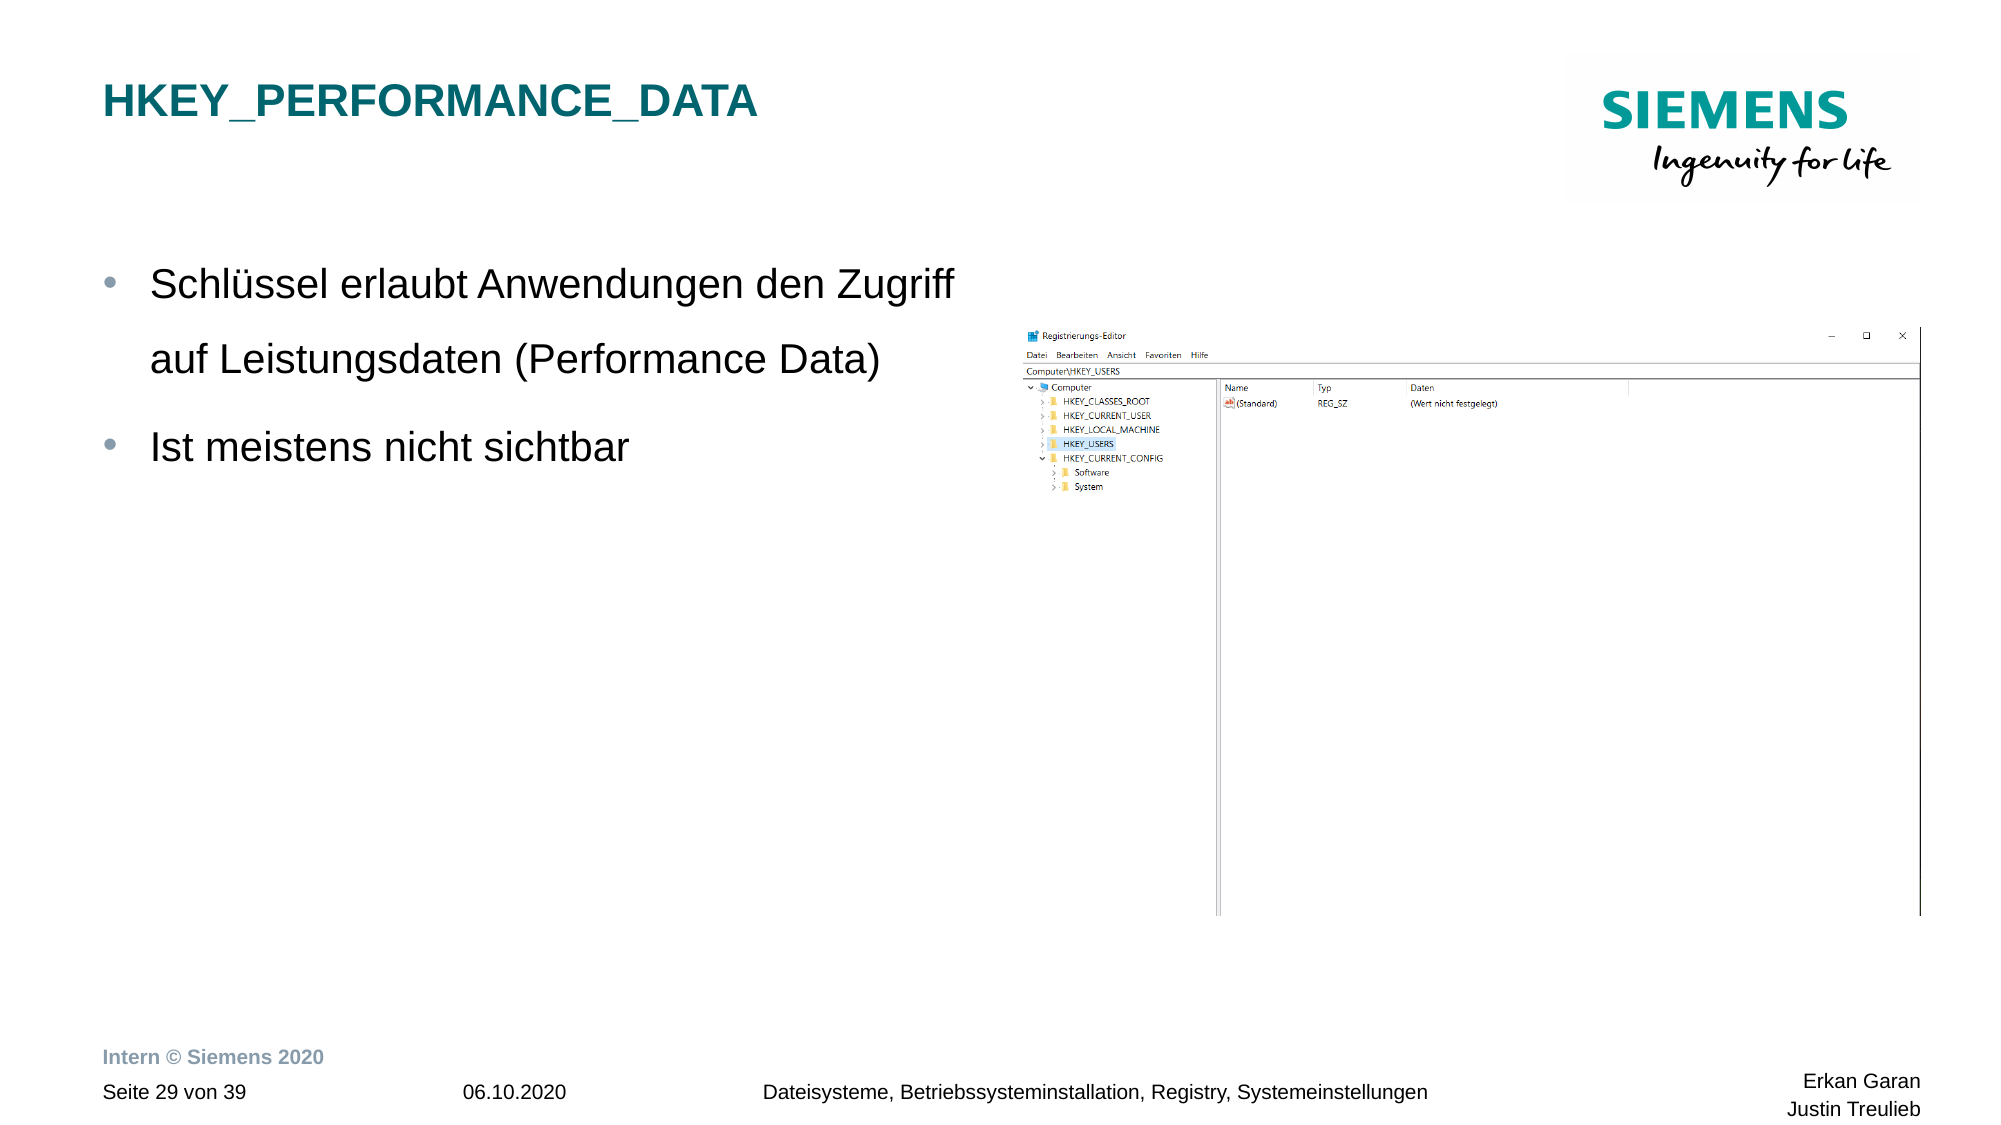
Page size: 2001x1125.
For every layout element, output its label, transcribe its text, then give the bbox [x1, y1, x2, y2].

title HKEY_PERFORMANCE_DATA [0, 0, 2000, 233]
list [1023, 327, 1922, 917]
list Schlüssel erlaubt Anwendungen den Zugriff auf Leistungsdaten (Performance Data) Ist meistens nicht sichtbar [102, 233, 1001, 1012]
